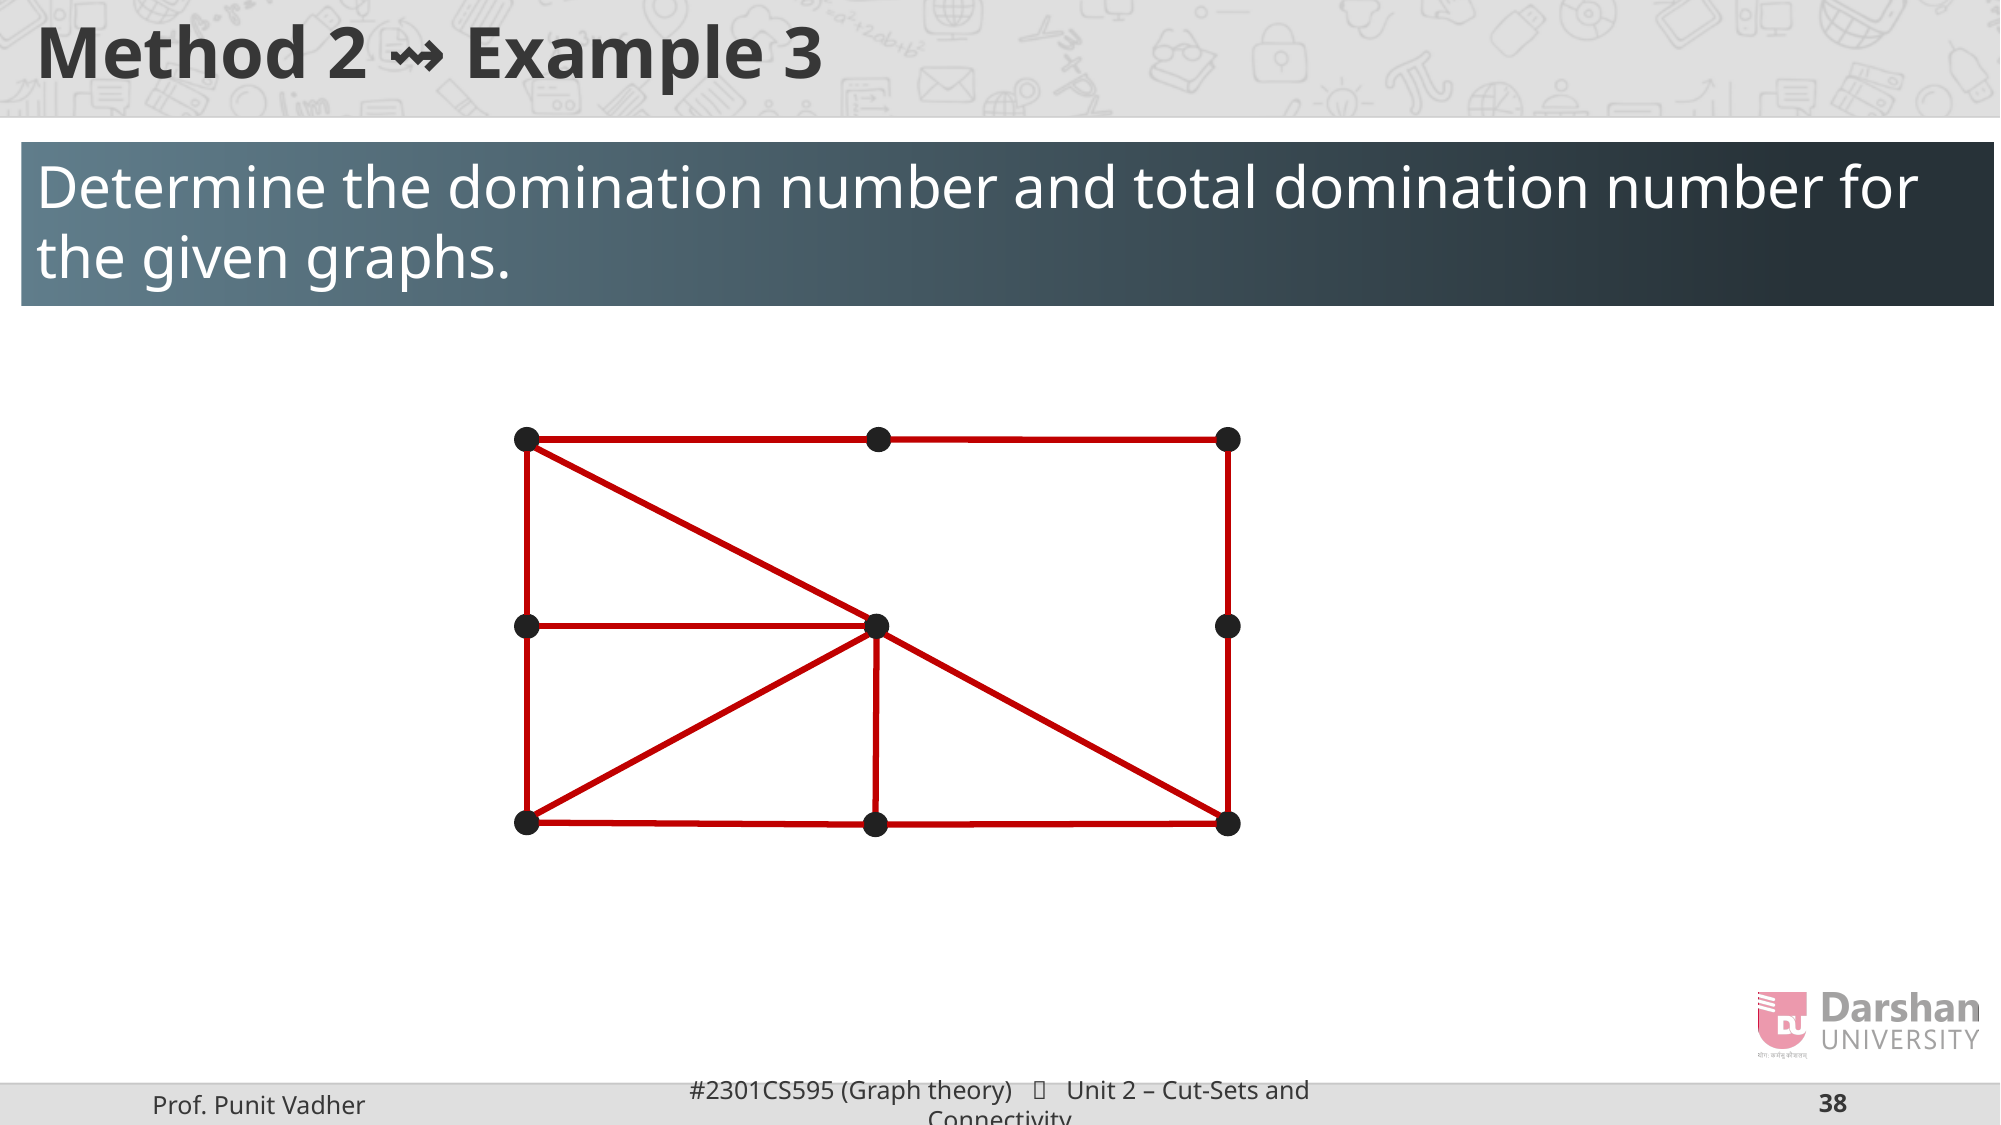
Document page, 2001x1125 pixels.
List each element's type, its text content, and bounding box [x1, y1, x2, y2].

text_box [866, 426, 891, 453]
text_box [1215, 426, 1241, 452]
text_box [1215, 613, 1241, 639]
text_box [514, 614, 540, 639]
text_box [884, 634, 1220, 816]
text_box [514, 426, 540, 452]
text_box [514, 810, 540, 836]
text_box Give at least 2 dominating set for each of the following graphs [1758, 992, 1979, 1059]
text_box [1215, 811, 1241, 837]
text_box [863, 613, 890, 639]
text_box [535, 634, 869, 815]
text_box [535, 447, 868, 619]
text_box Method 2 ⇝ Example 3 [0, 0, 2000, 117]
text_box [863, 811, 888, 838]
text_box Determine the domination number and total domination number for the given graphs. [21, 142, 1994, 306]
